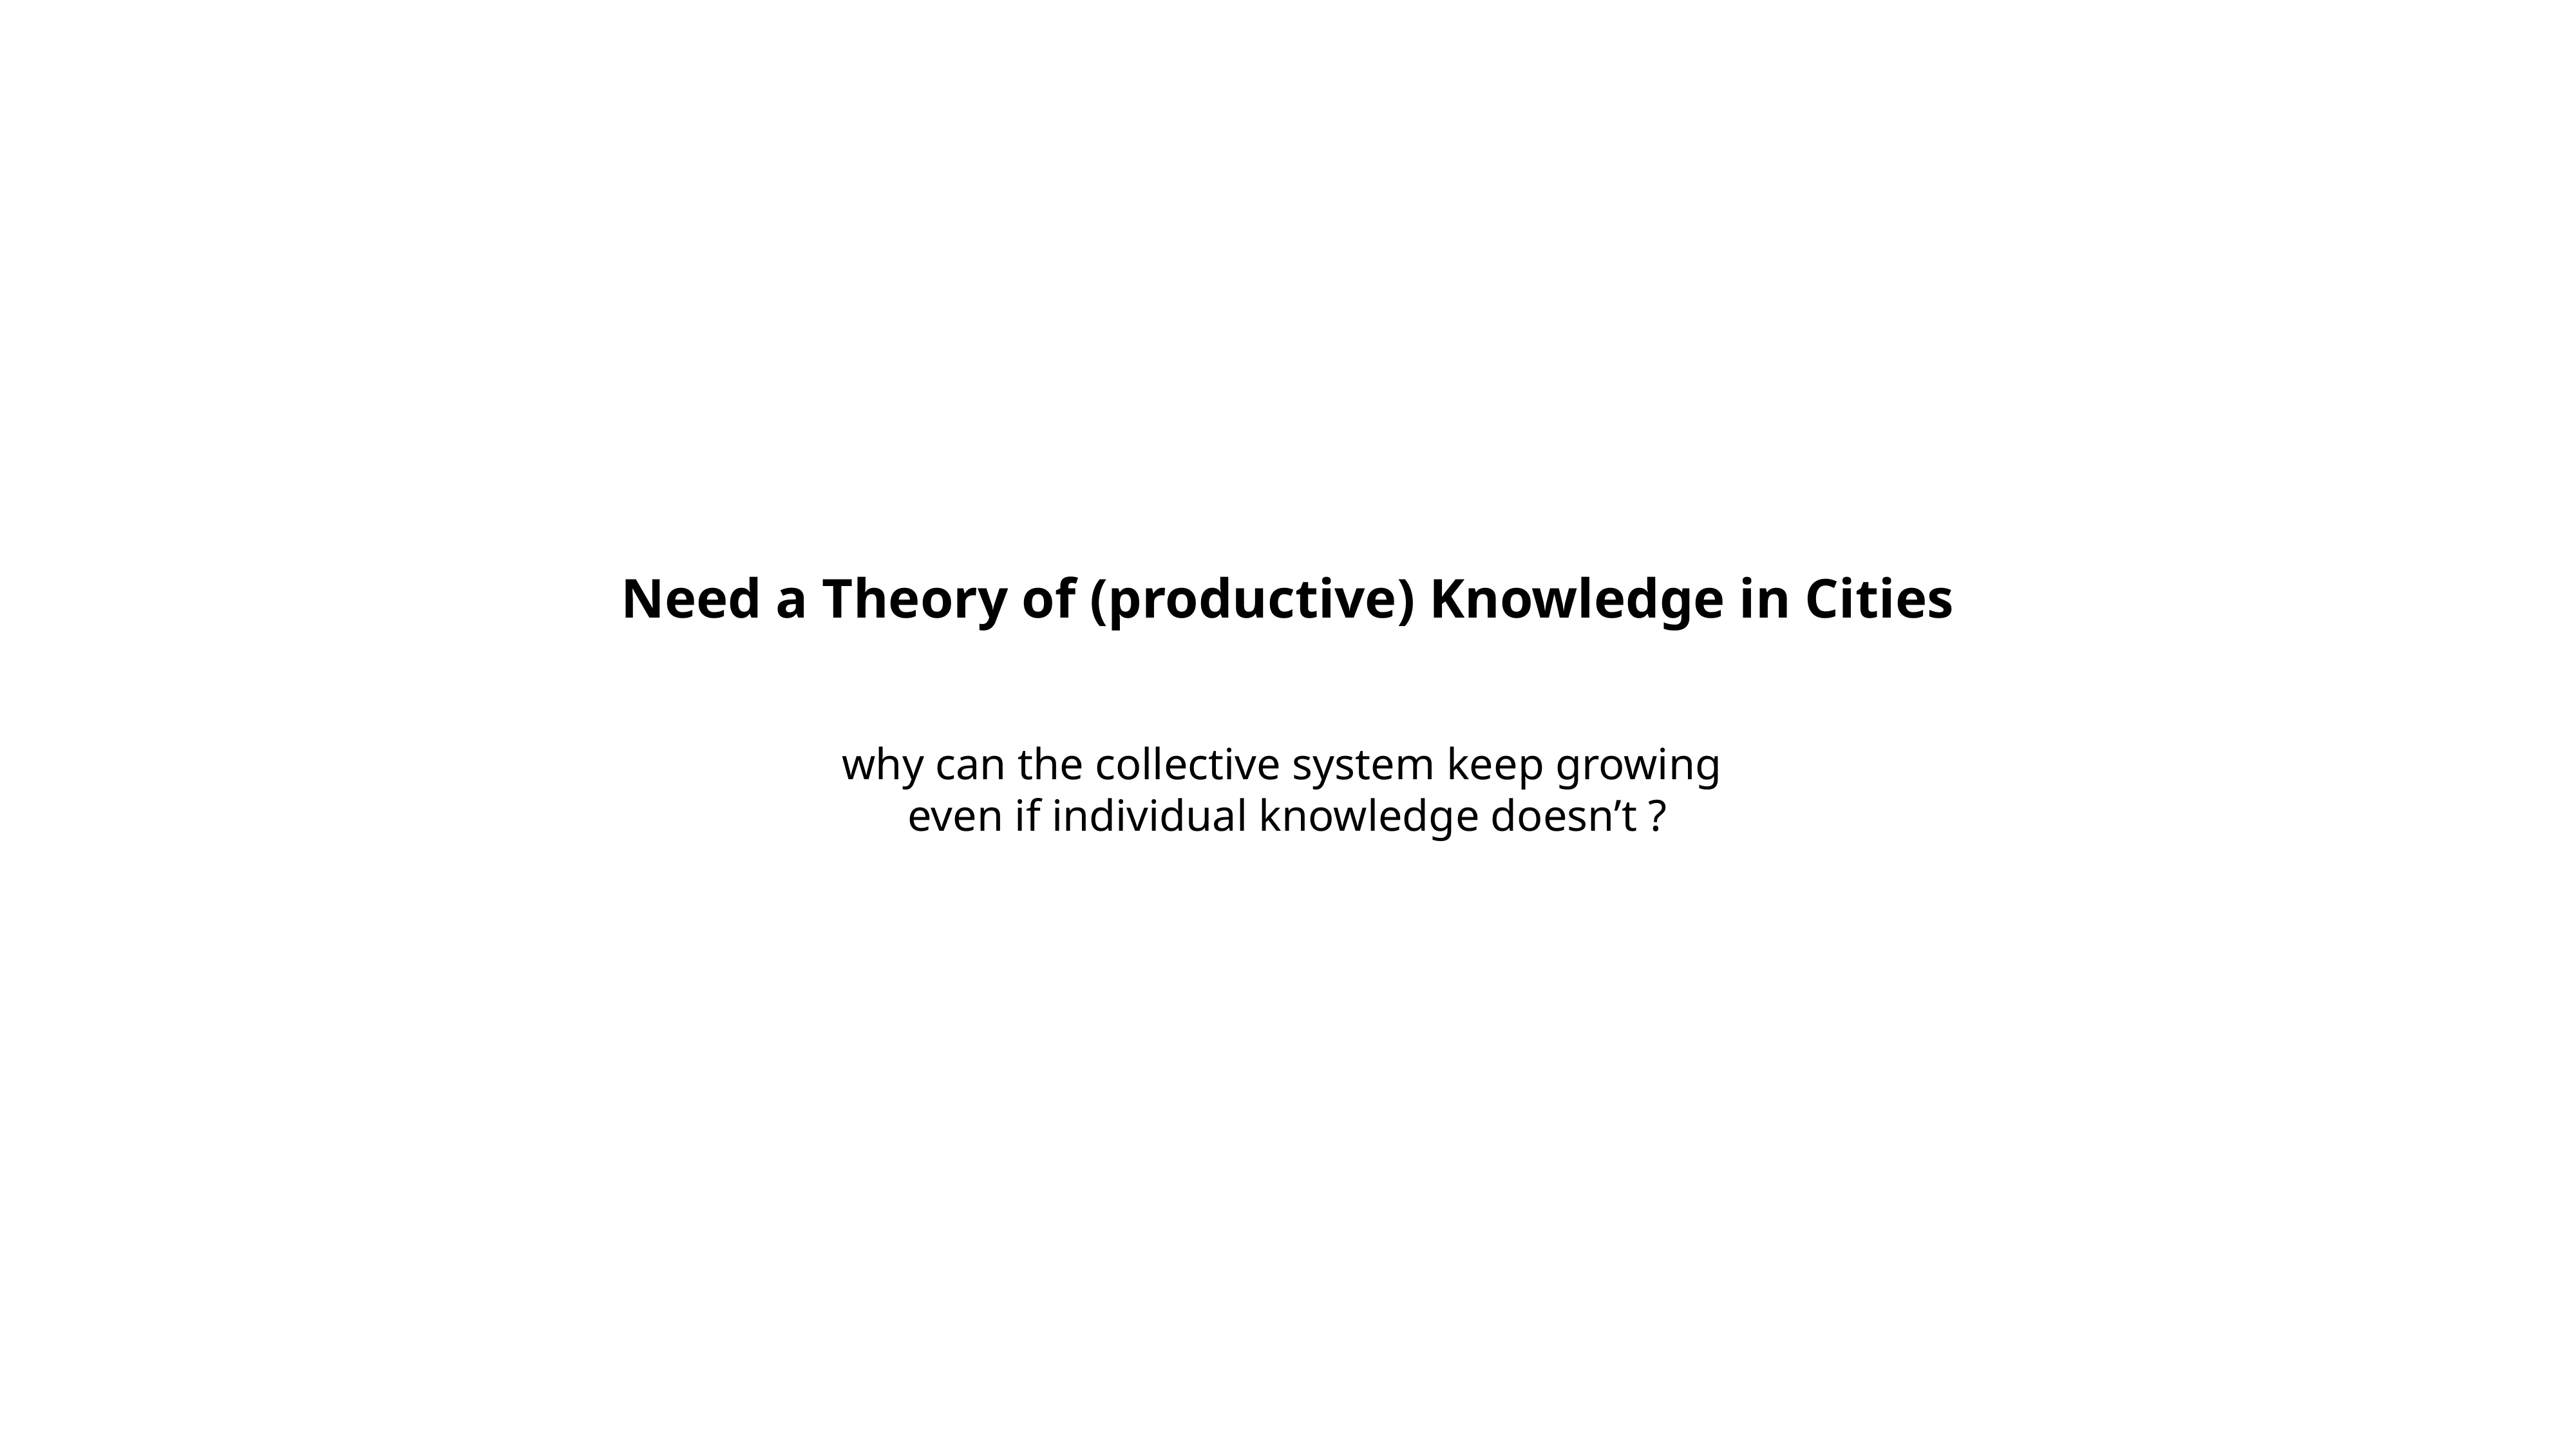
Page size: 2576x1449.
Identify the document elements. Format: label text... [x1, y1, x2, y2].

text_box why can the collective system keep growing even if individual knowledge doesn’t ? [834, 729, 1741, 848]
text_box Need a Theory of (productive) Knowledge in Cities [613, 556, 1963, 636]
